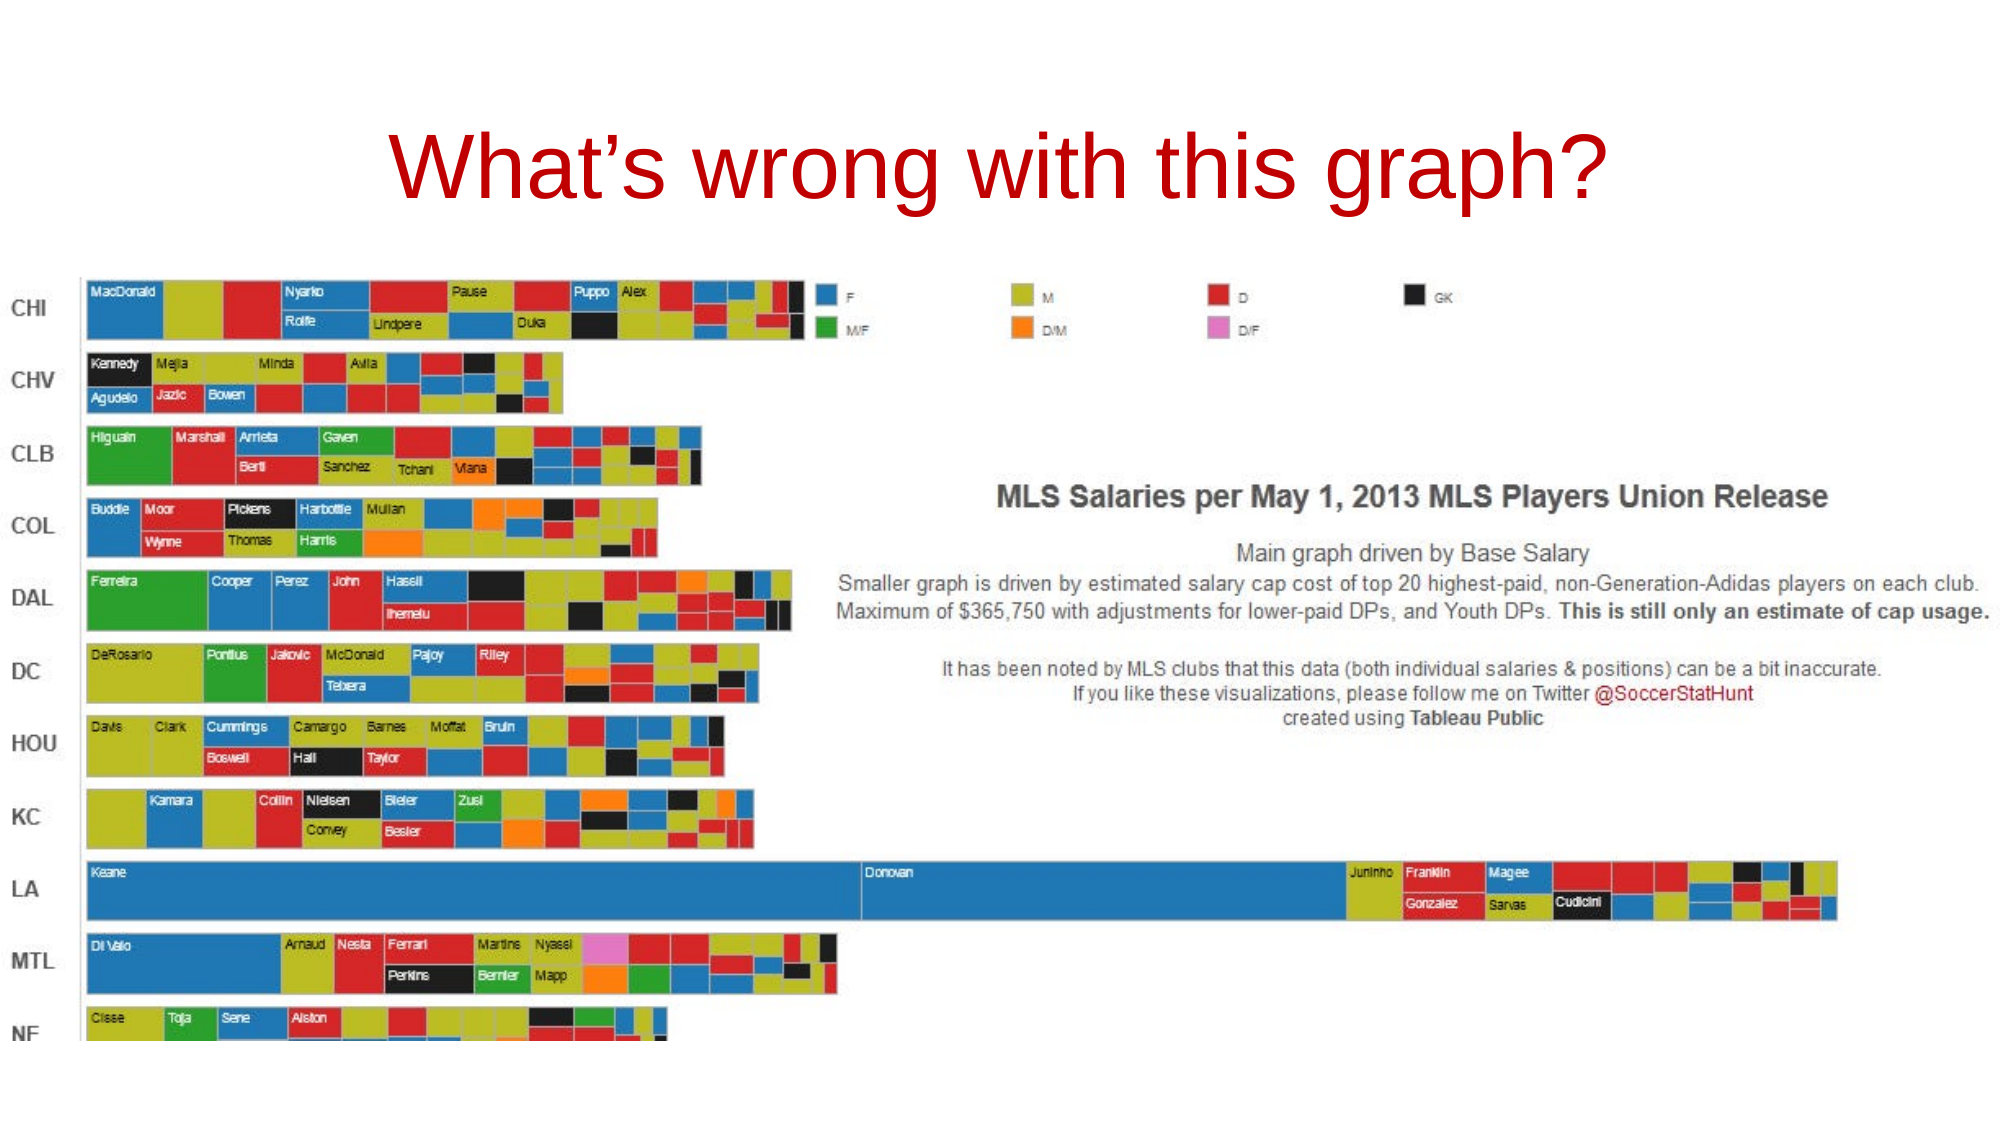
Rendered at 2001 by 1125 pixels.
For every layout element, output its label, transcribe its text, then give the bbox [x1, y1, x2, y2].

title What’s wrong with this graph? [137, 59, 1863, 277]
picture [0, 277, 2000, 1041]
